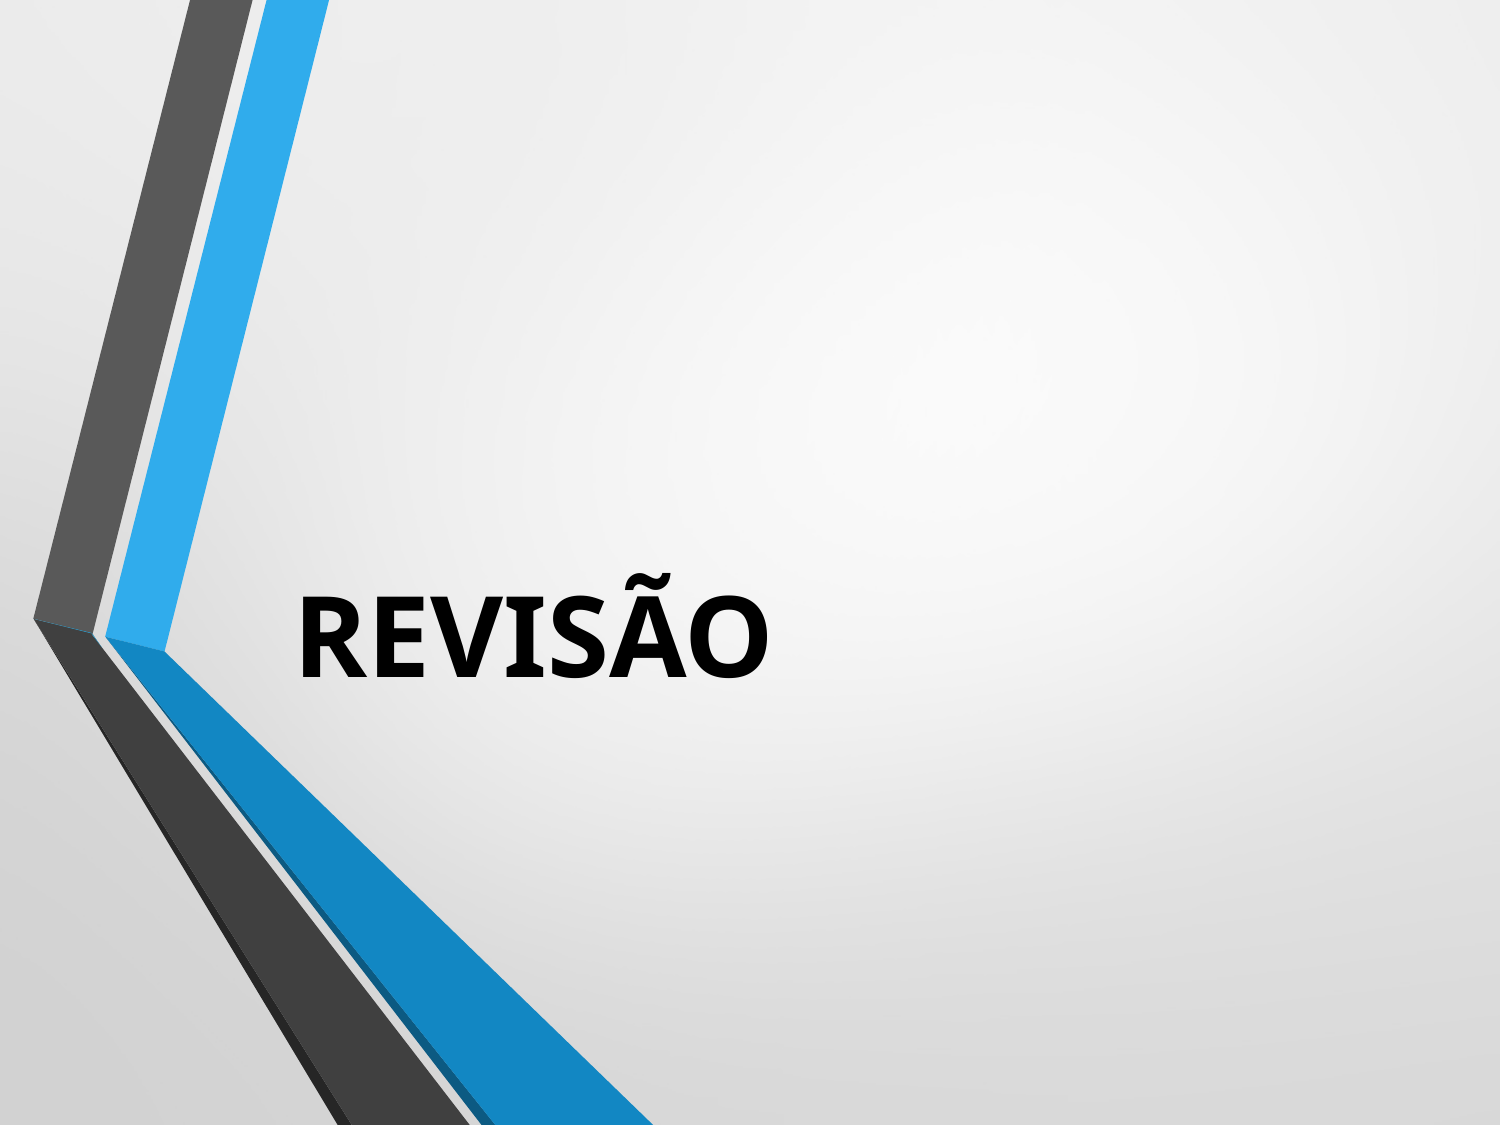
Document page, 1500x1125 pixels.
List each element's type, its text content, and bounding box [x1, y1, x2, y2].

title REVISÃO [93, 431, 974, 775]
